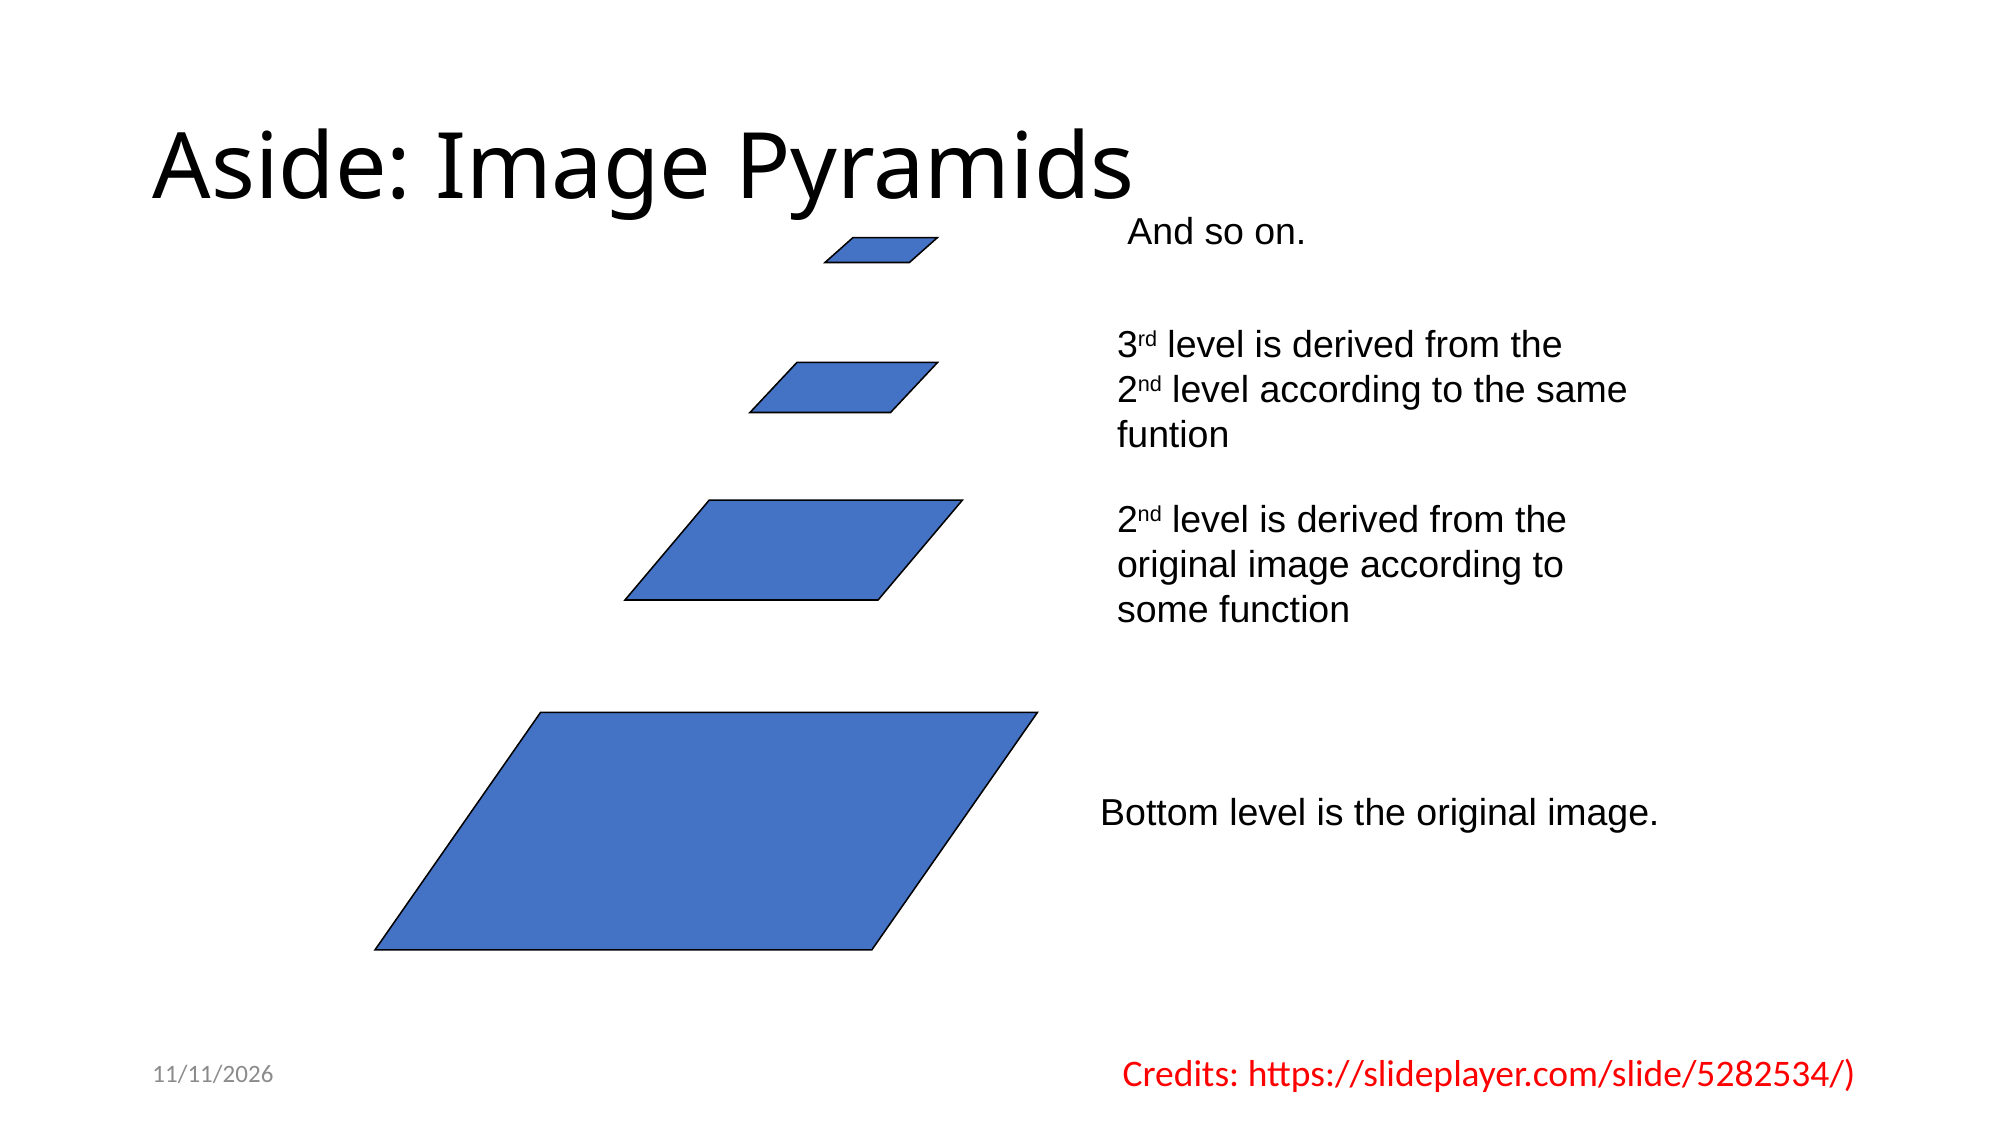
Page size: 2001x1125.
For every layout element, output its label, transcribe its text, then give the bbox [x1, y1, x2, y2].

text_box 3rd level is derived from the 2nd level according to the same funtion [1102, 312, 1643, 463]
text_box 2nd level is derived from the original image according to some function [1102, 487, 1583, 638]
text_box [750, 362, 938, 413]
text_box Bottom level is the original image. [1085, 780, 1675, 841]
title Aside: Image Pyramids [137, 59, 1863, 278]
text_box And so on. [1112, 199, 1322, 260]
text_box Credits: https://slideplayer.com/slide/5282534/) [1107, 1041, 1871, 1102]
text_box [624, 500, 963, 601]
text_box [374, 712, 1038, 950]
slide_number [137, 1042, 588, 1103]
text_box [825, 237, 938, 263]
